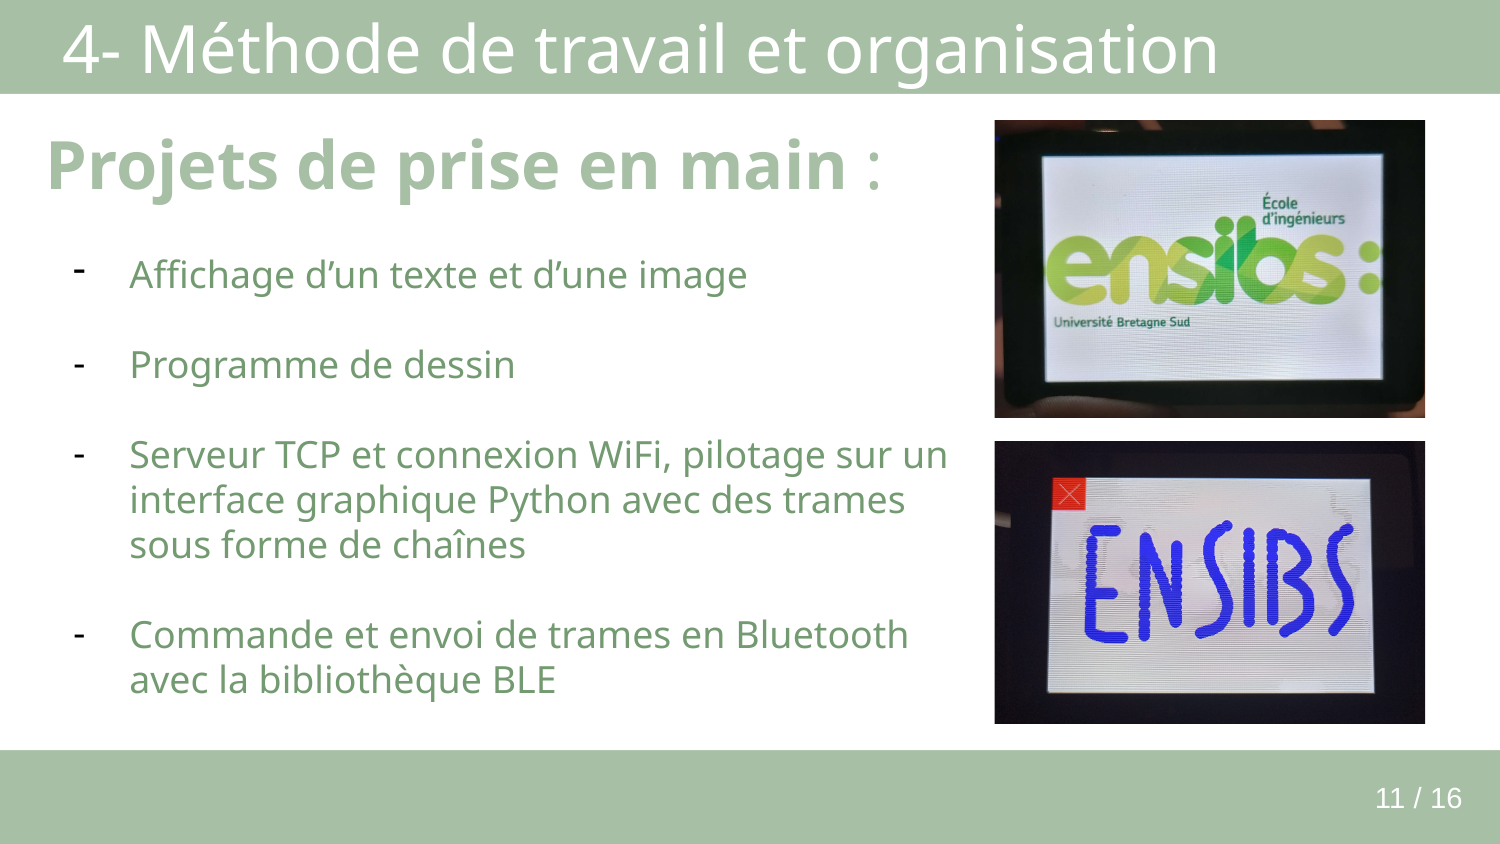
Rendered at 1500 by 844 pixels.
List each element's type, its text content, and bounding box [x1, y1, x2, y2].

picture [994, 119, 1426, 418]
picture [994, 440, 1426, 724]
text_box Projets de prise en main : [0, 90, 929, 236]
text_box 4- Méthode de travail et organisation [0, 0, 1288, 94]
text_box Affichage d’un texte et d’une image Programme de dessin Serveur TCP et connexion WiFi, pilotage sur un interface graphique Python avec des trames sous forme de chaînes Commande et envoi de trames en Bluetooth avec la bibliothèque BLE [58, 235, 988, 713]
text_box 11 / 16 [1359, 762, 1491, 831]
